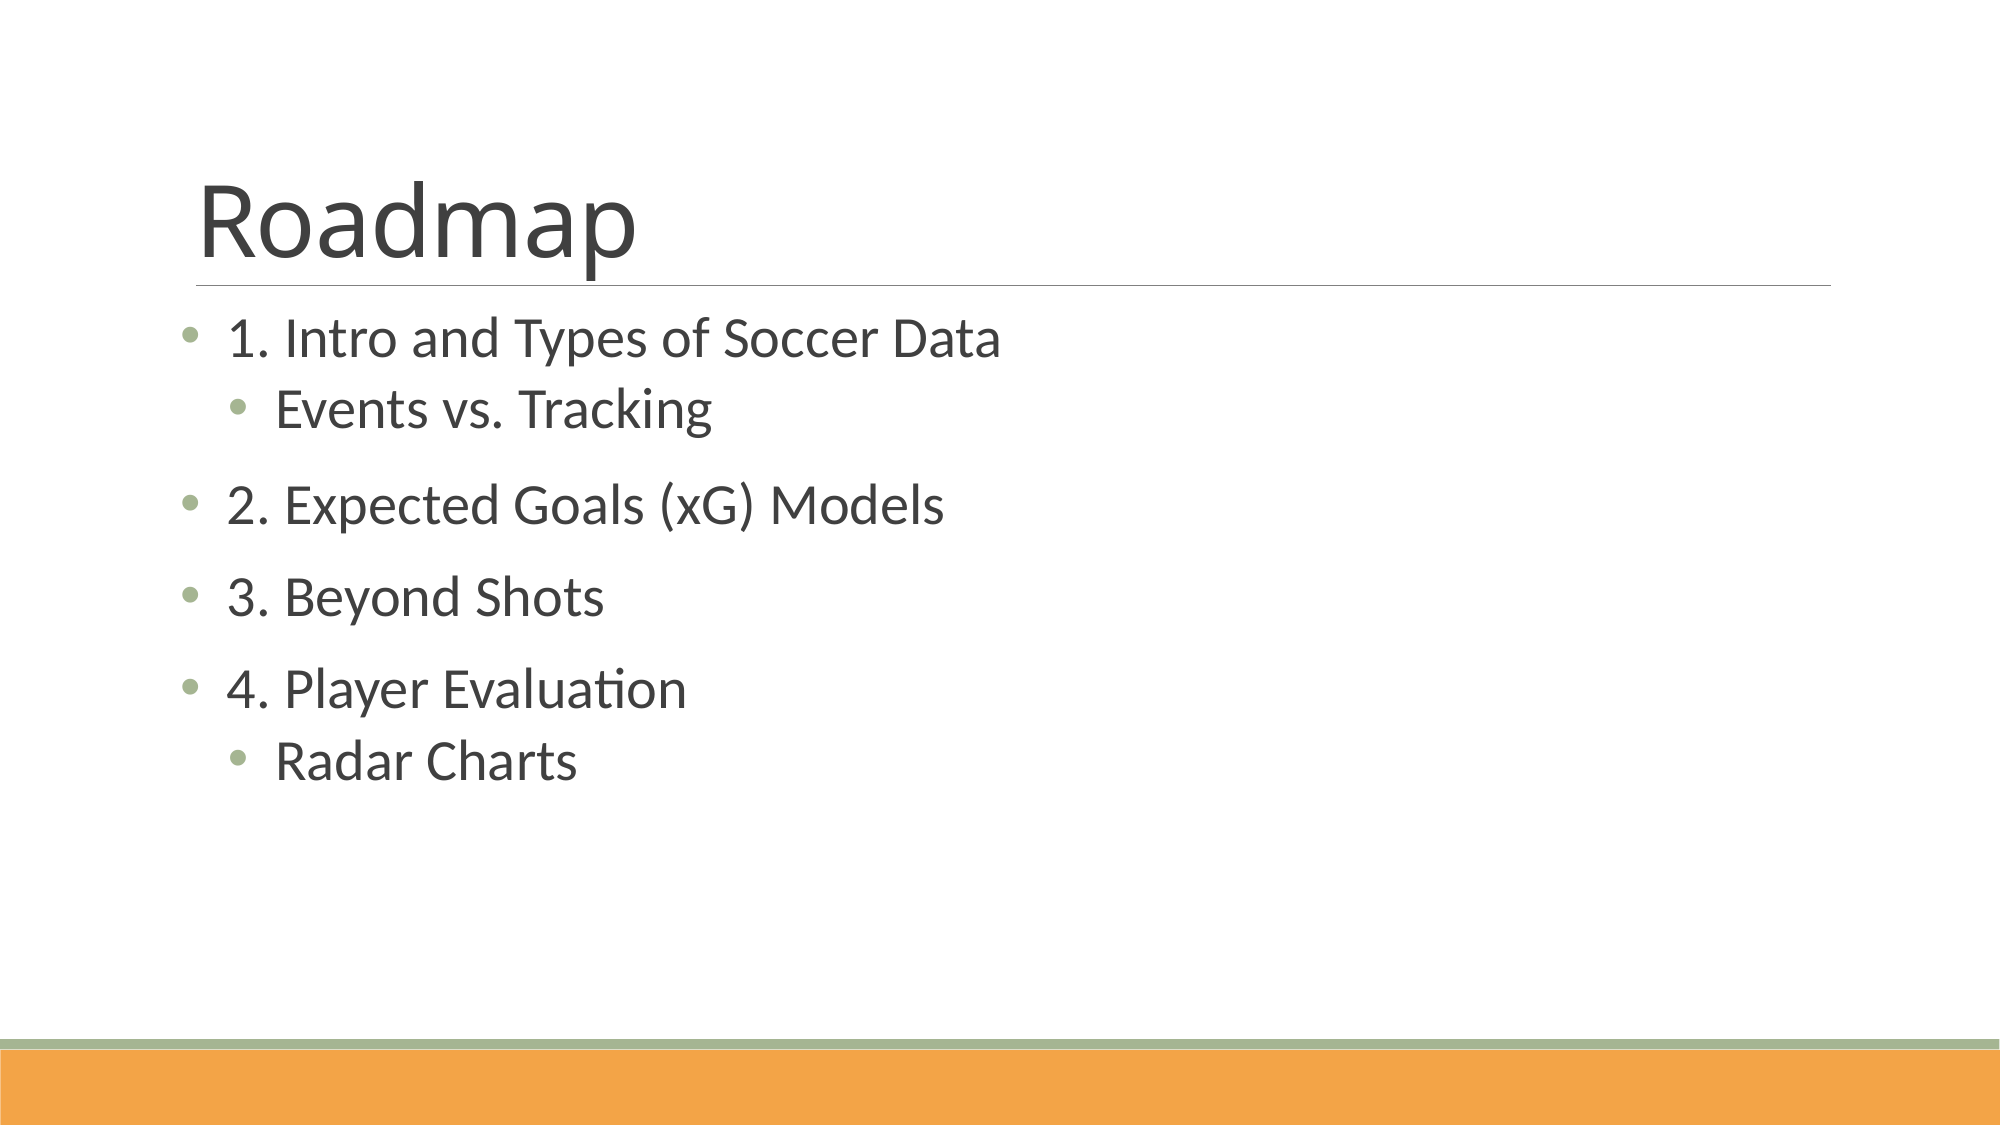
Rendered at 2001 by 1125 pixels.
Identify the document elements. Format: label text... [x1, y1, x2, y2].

title Roadmap [180, 47, 1830, 285]
list 1. Intro and Types of Soccer Data Events vs. Tracking 2. Expected Goals (xG) Models 3. Beyond Shots 4. Player Evaluation Radar Charts [180, 299, 1646, 1036]
